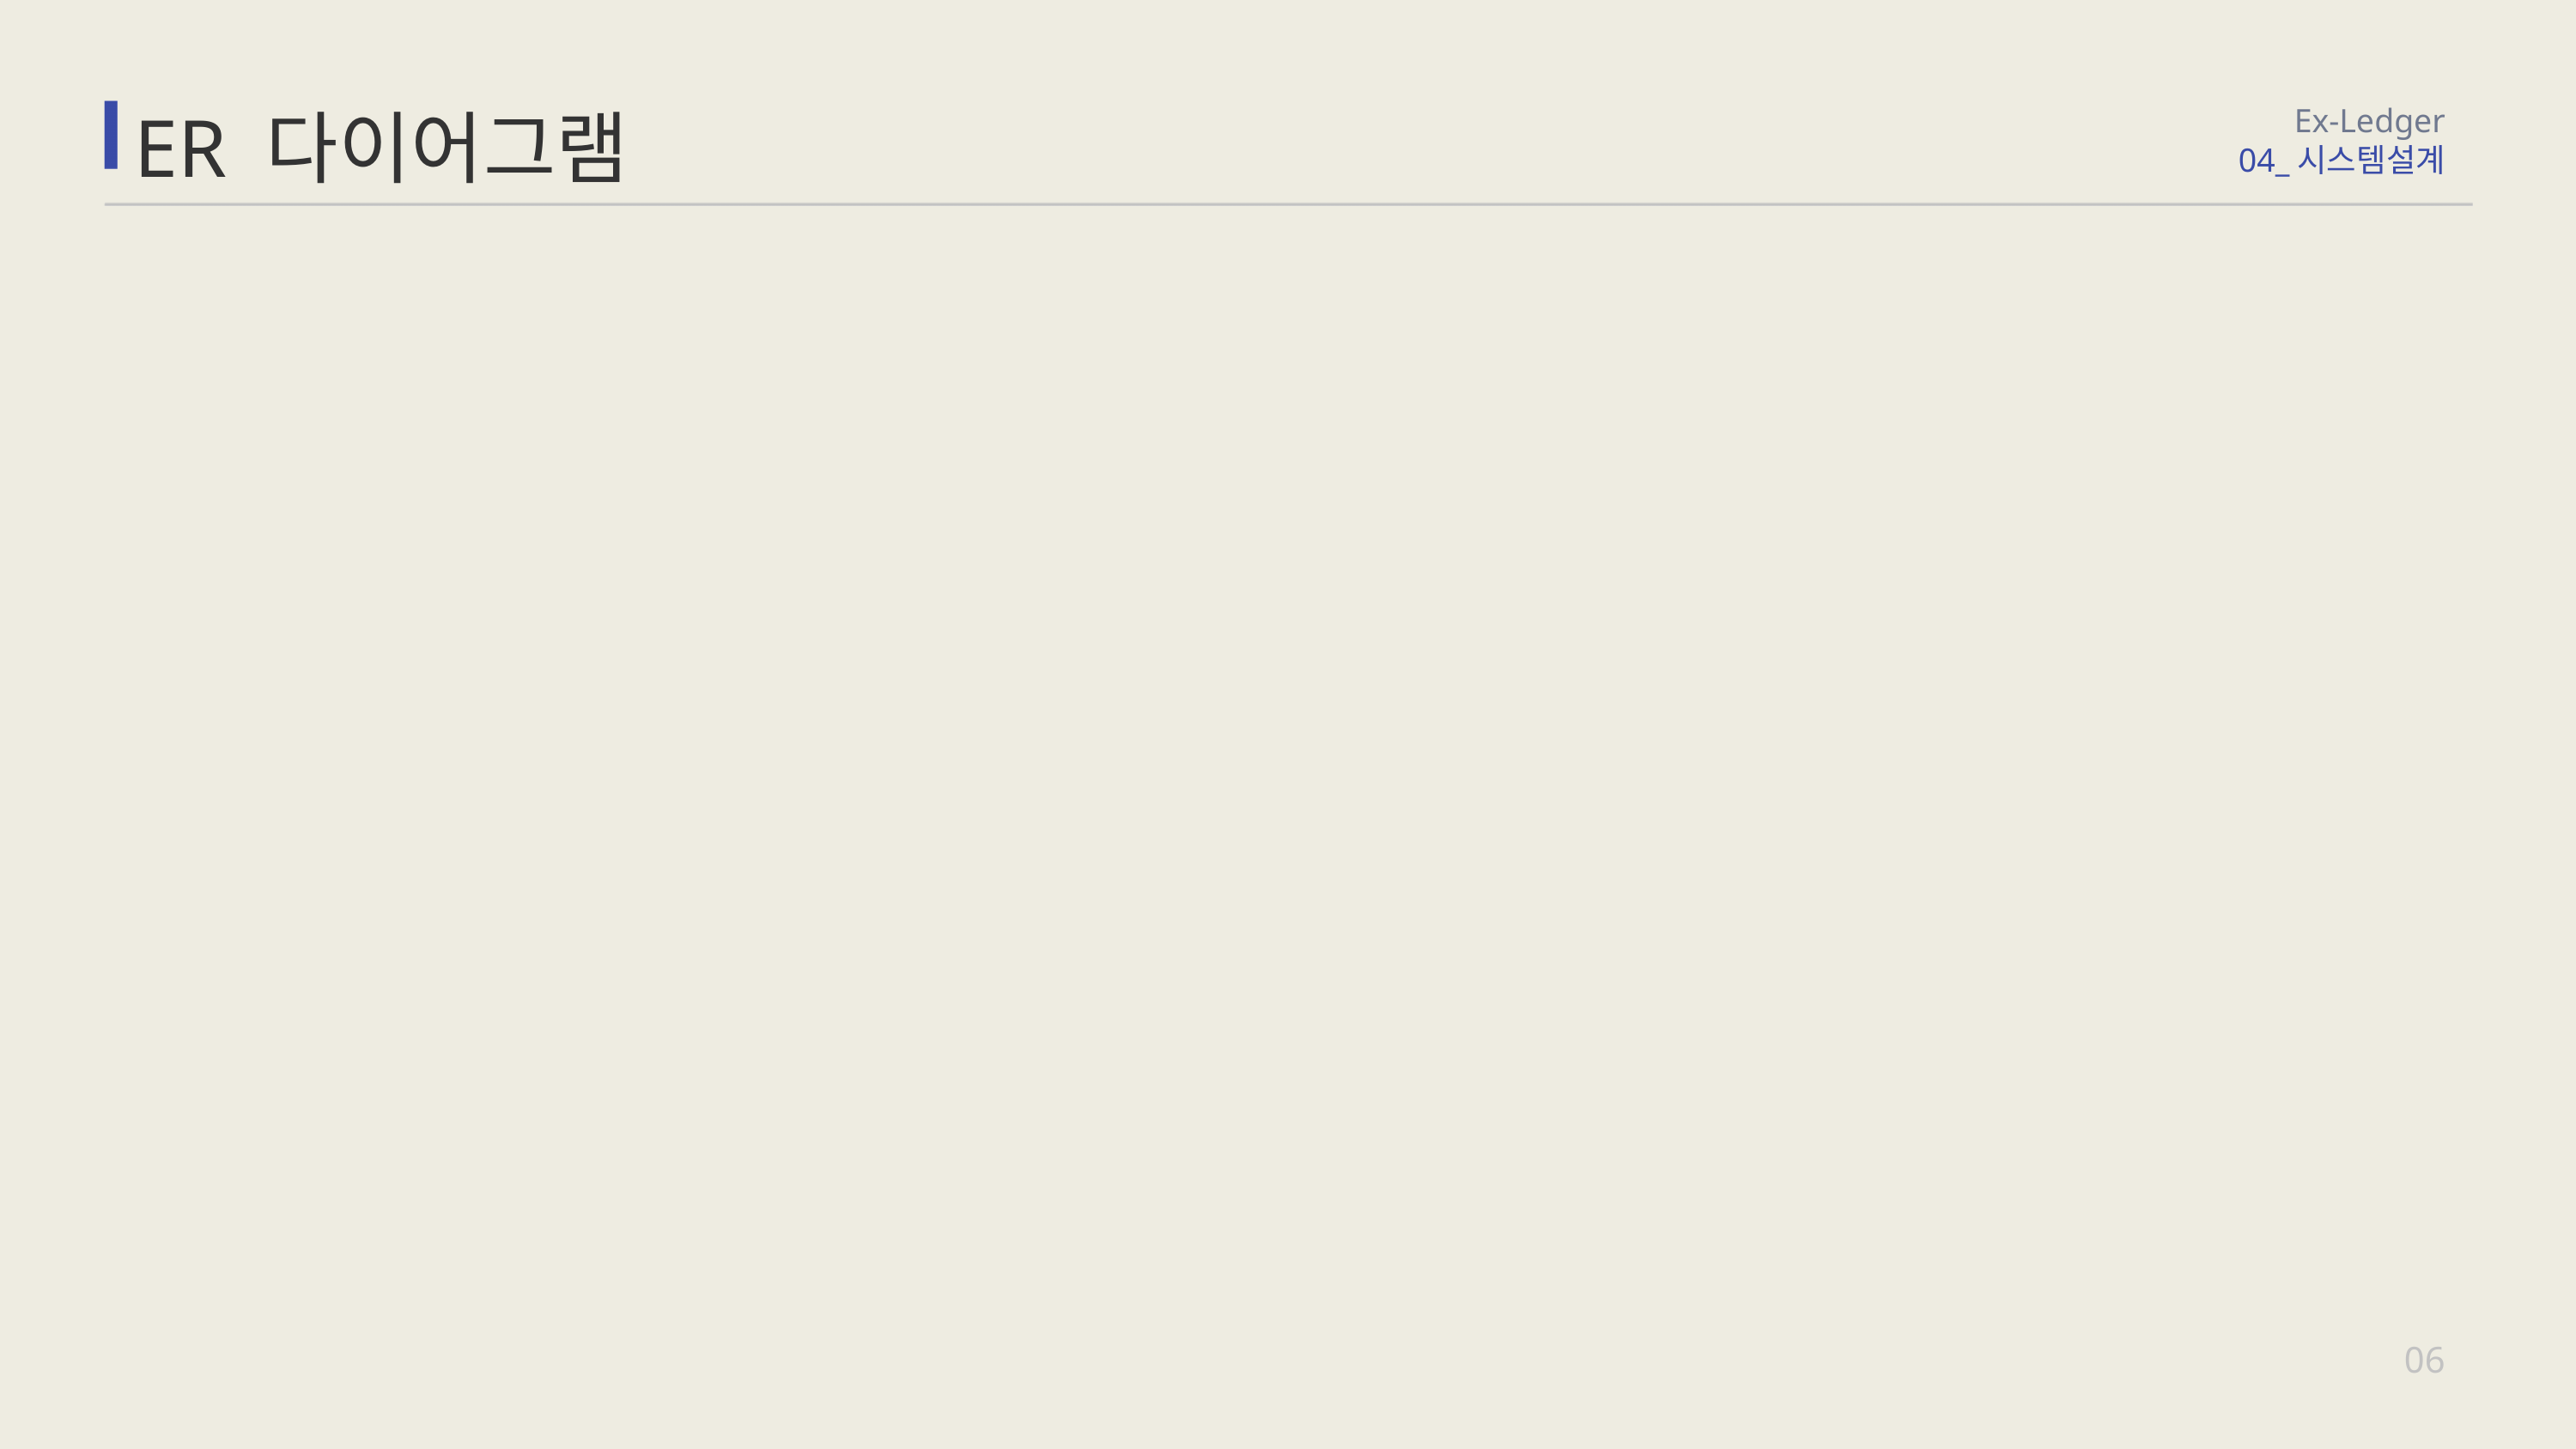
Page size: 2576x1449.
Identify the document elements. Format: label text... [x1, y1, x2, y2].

text_box 04_시스템설계 [1985, 130, 2445, 176]
text_box Ex-Ledger [1769, 91, 2446, 136]
text_box 06 [2348, 1326, 2445, 1378]
picture [103, 202, 2473, 206]
text_box ER 다이어그램 [134, 75, 734, 186]
picture [76, 101, 145, 168]
